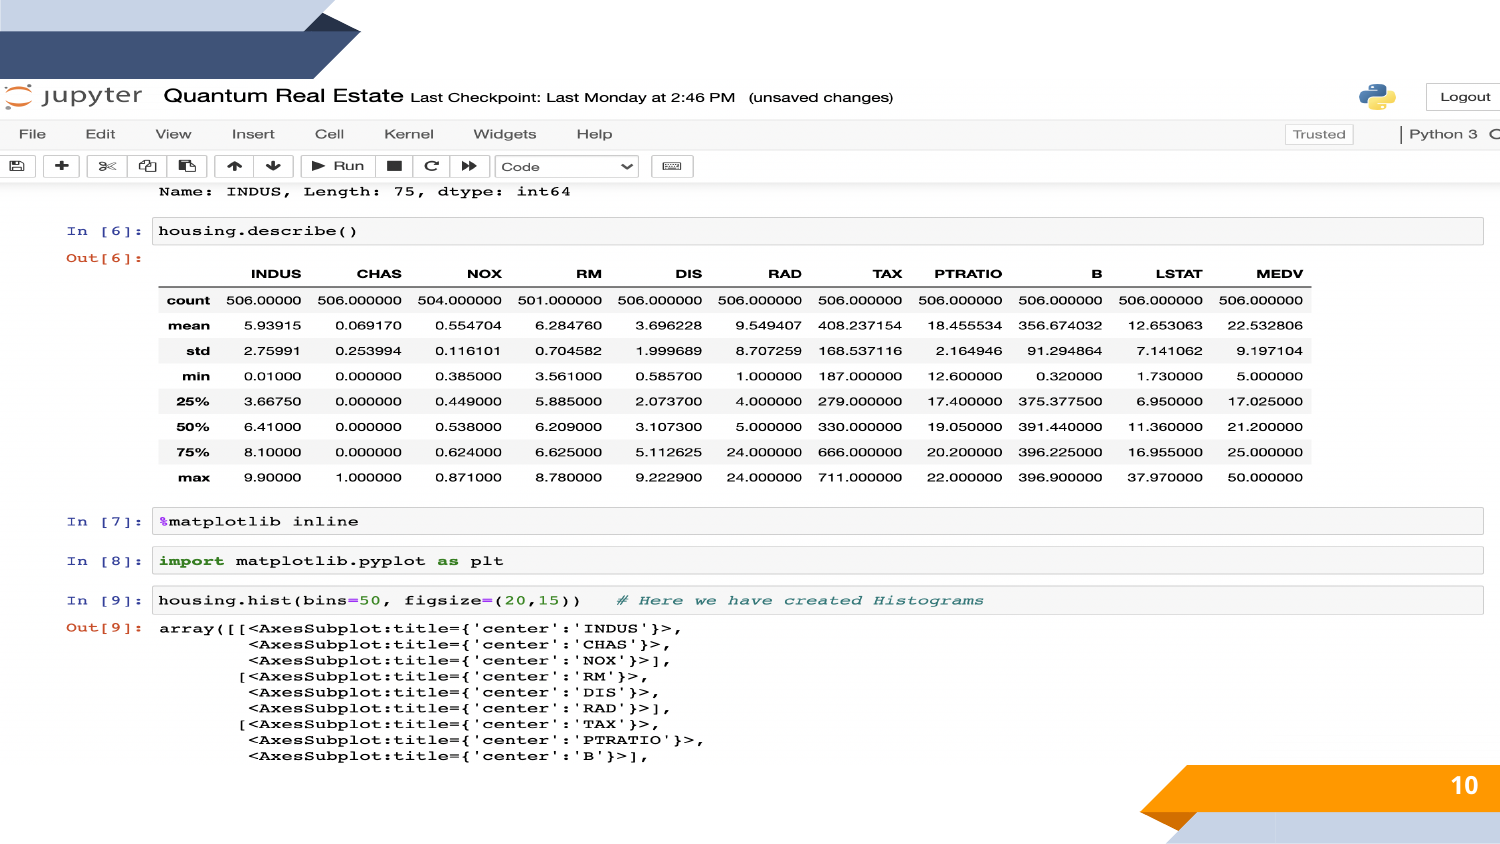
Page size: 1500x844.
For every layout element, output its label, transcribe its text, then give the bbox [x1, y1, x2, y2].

picture [0, 79, 1500, 765]
slide_number 10 [1249, 774, 1494, 813]
